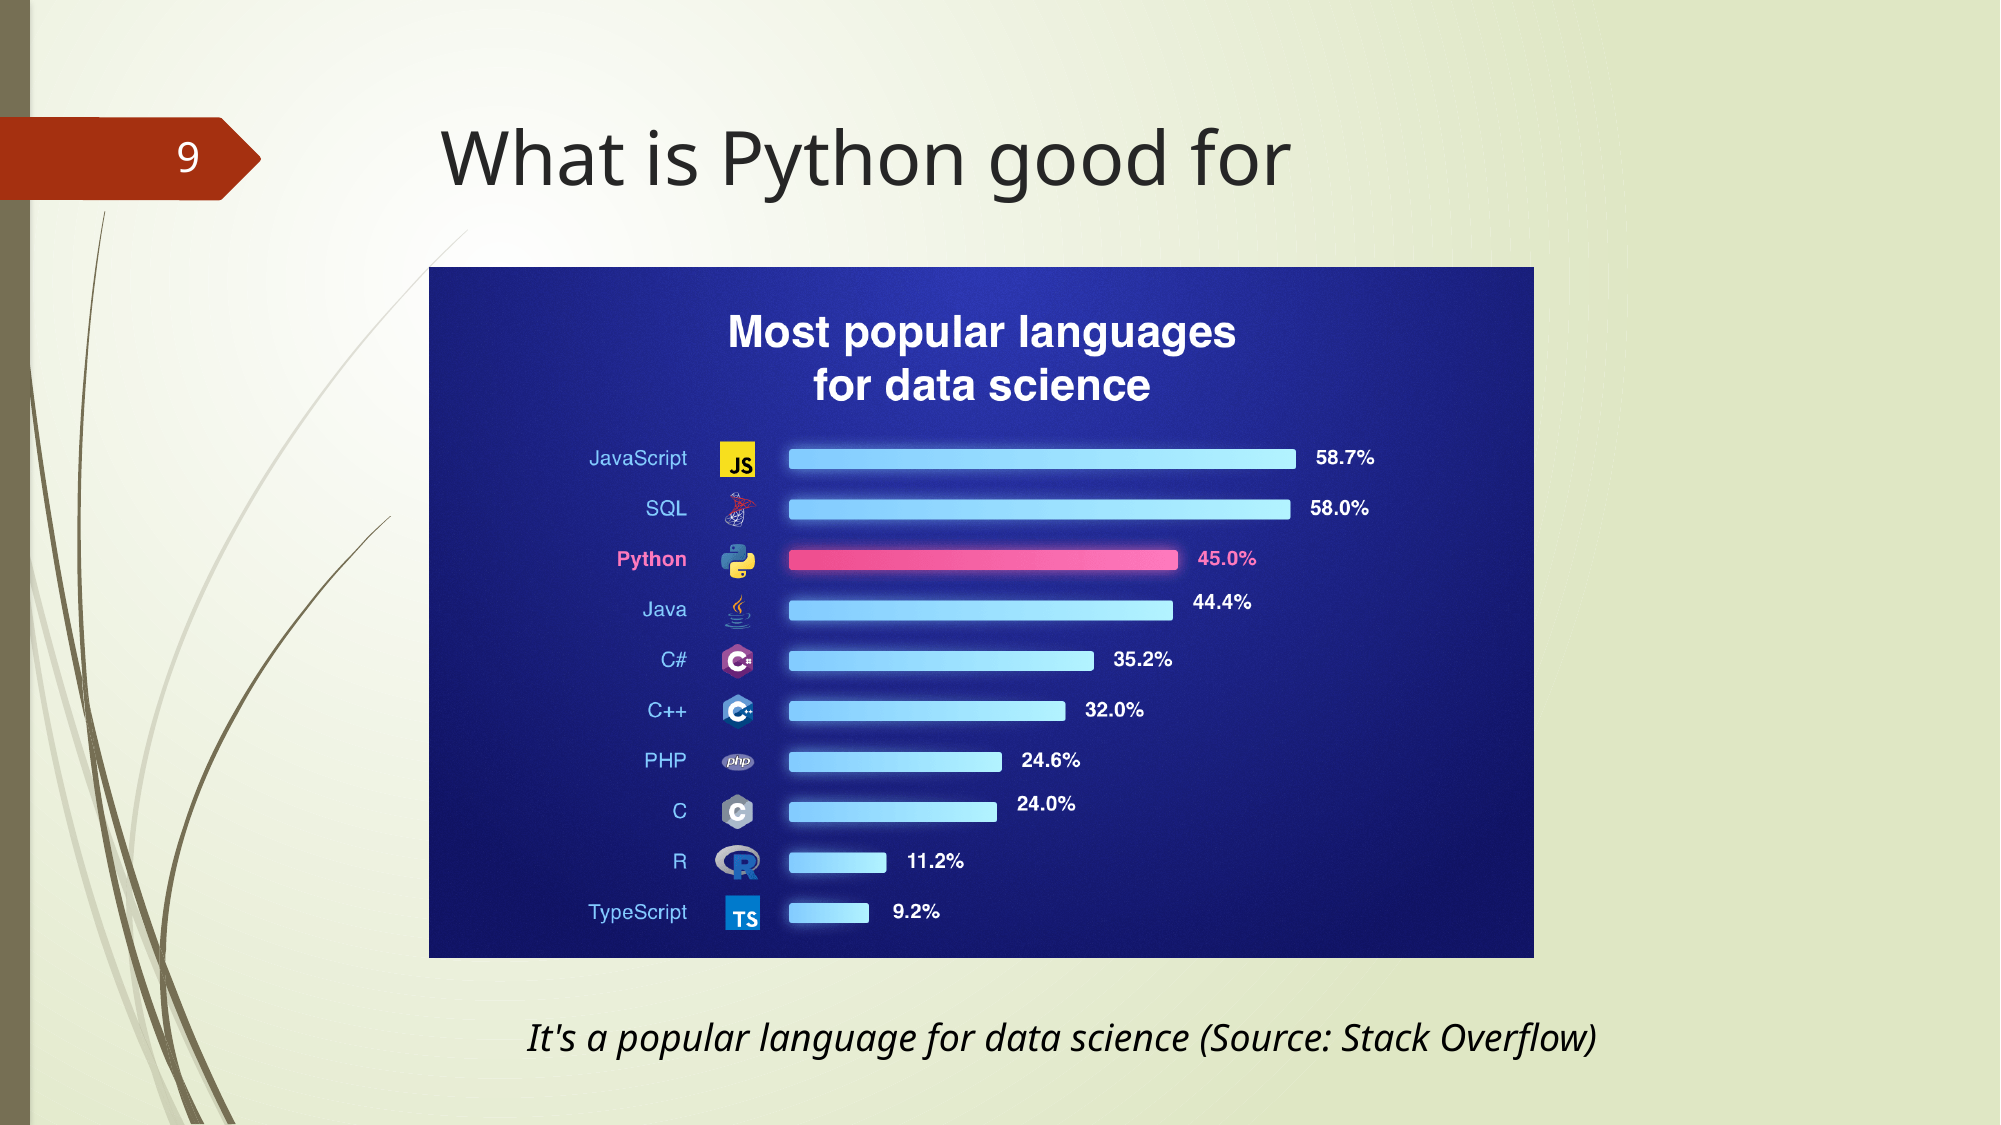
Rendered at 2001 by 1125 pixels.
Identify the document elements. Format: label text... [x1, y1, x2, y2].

title What is Python good for [425, 102, 1888, 313]
picture [429, 266, 1535, 958]
text_box It's a popular language for data science (Source: Stack Overflow) [512, 1006, 1614, 1066]
slide_number 9 [87, 129, 216, 190]
